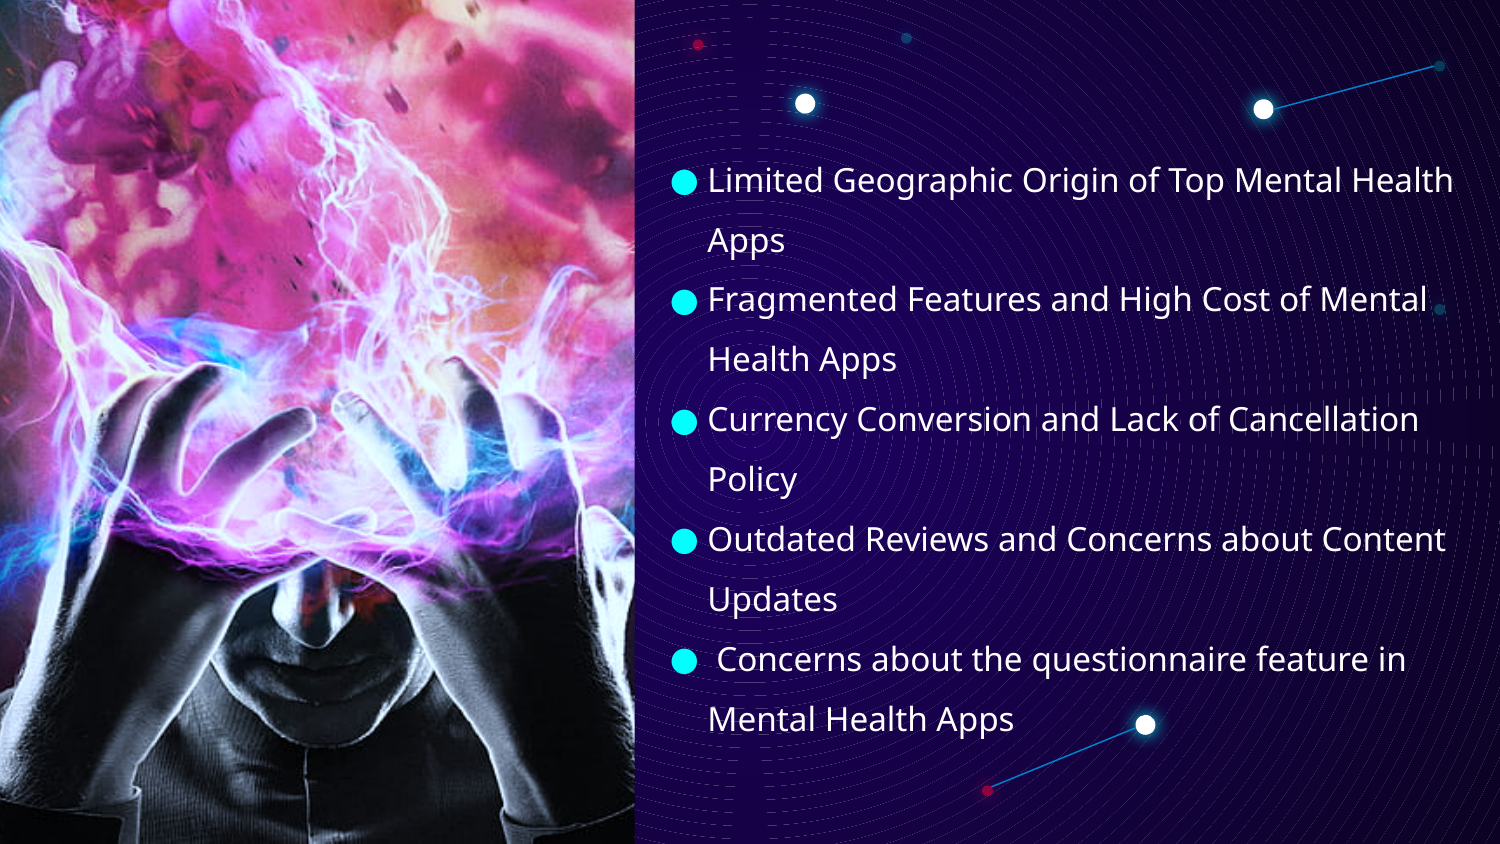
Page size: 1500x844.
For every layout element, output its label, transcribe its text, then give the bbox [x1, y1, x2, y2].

text_box [1135, 714, 1156, 735]
text_box [1434, 304, 1446, 316]
picture [0, 0, 635, 844]
text_box [692, 39, 704, 51]
text_box [795, 93, 816, 114]
subtitle Limited Geographic Origin of Top Mental Health Apps Fragmented Features and High Cost of Mental Health Apps Currency Conversion and Lack of Cancellation Policy Outdated Reviews and Concerns about Content Updates Concerns about the questionnaire feature in Mental Health Apps [654, 88, 1473, 478]
text_box [981, 785, 991, 797]
text_box [1434, 60, 1446, 72]
text_box [1253, 99, 1271, 120]
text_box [1273, 65, 1435, 110]
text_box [991, 727, 1137, 788]
